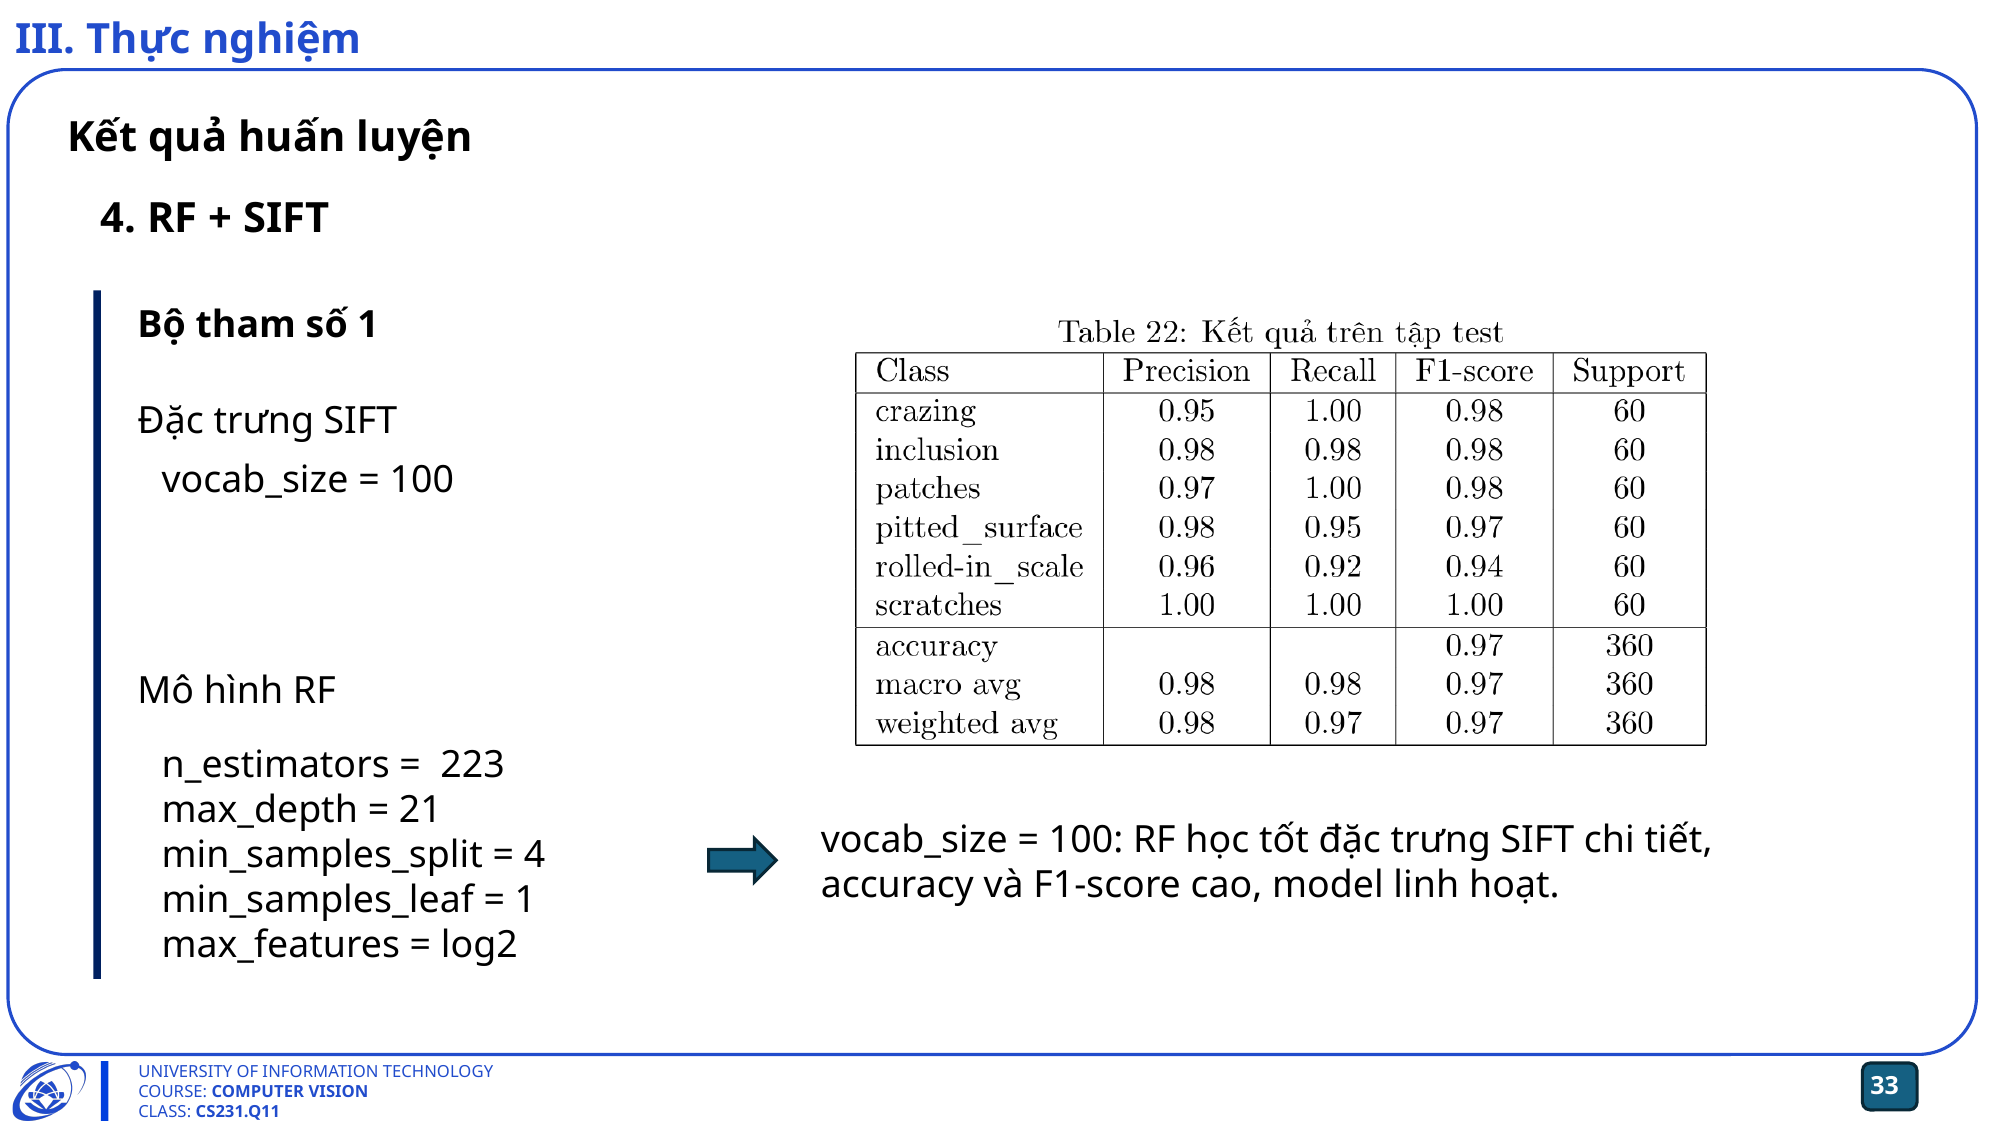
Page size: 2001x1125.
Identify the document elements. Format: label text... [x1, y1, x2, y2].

text_box Kết quả huấn luyện [52, 102, 860, 168]
text_box vocab_size = 100 [146, 449, 814, 507]
text_box 4. RF + SIFT [85, 183, 1012, 249]
slide_number ‹#› [1464, 1056, 1914, 1117]
text_box III. Thực nghiệm [0, 4, 1012, 69]
text_box [100, 1061, 109, 1121]
text_box [7, 69, 1977, 1055]
text_box Bộ tham số 1 [122, 292, 815, 353]
text_box n_estimators = 223 max_depth = 21 min_samples_split = 4 min_samples_leaf = 1 max_features = log2 [146, 732, 949, 973]
text_box Đặc trưng SIFT [122, 388, 814, 449]
text_box vocab_size = 100: RF học tốt đặc trưng SIFT chi tiết, accuracy và F1-score cao, model linh hoạt. [805, 807, 1792, 913]
text_box UNIVERSITY OF INFORMATION TECHNOLOGY COURSE: COMPUTER VISION CLASS: CS231.Q11 [123, 1055, 883, 1125]
text_box Mô hình RF [122, 658, 814, 719]
text_box [12, 1061, 86, 1121]
text_box [93, 290, 101, 979]
text_box [708, 838, 777, 882]
text_box [1914, 1064, 1918, 1109]
picture [819, 290, 1735, 783]
